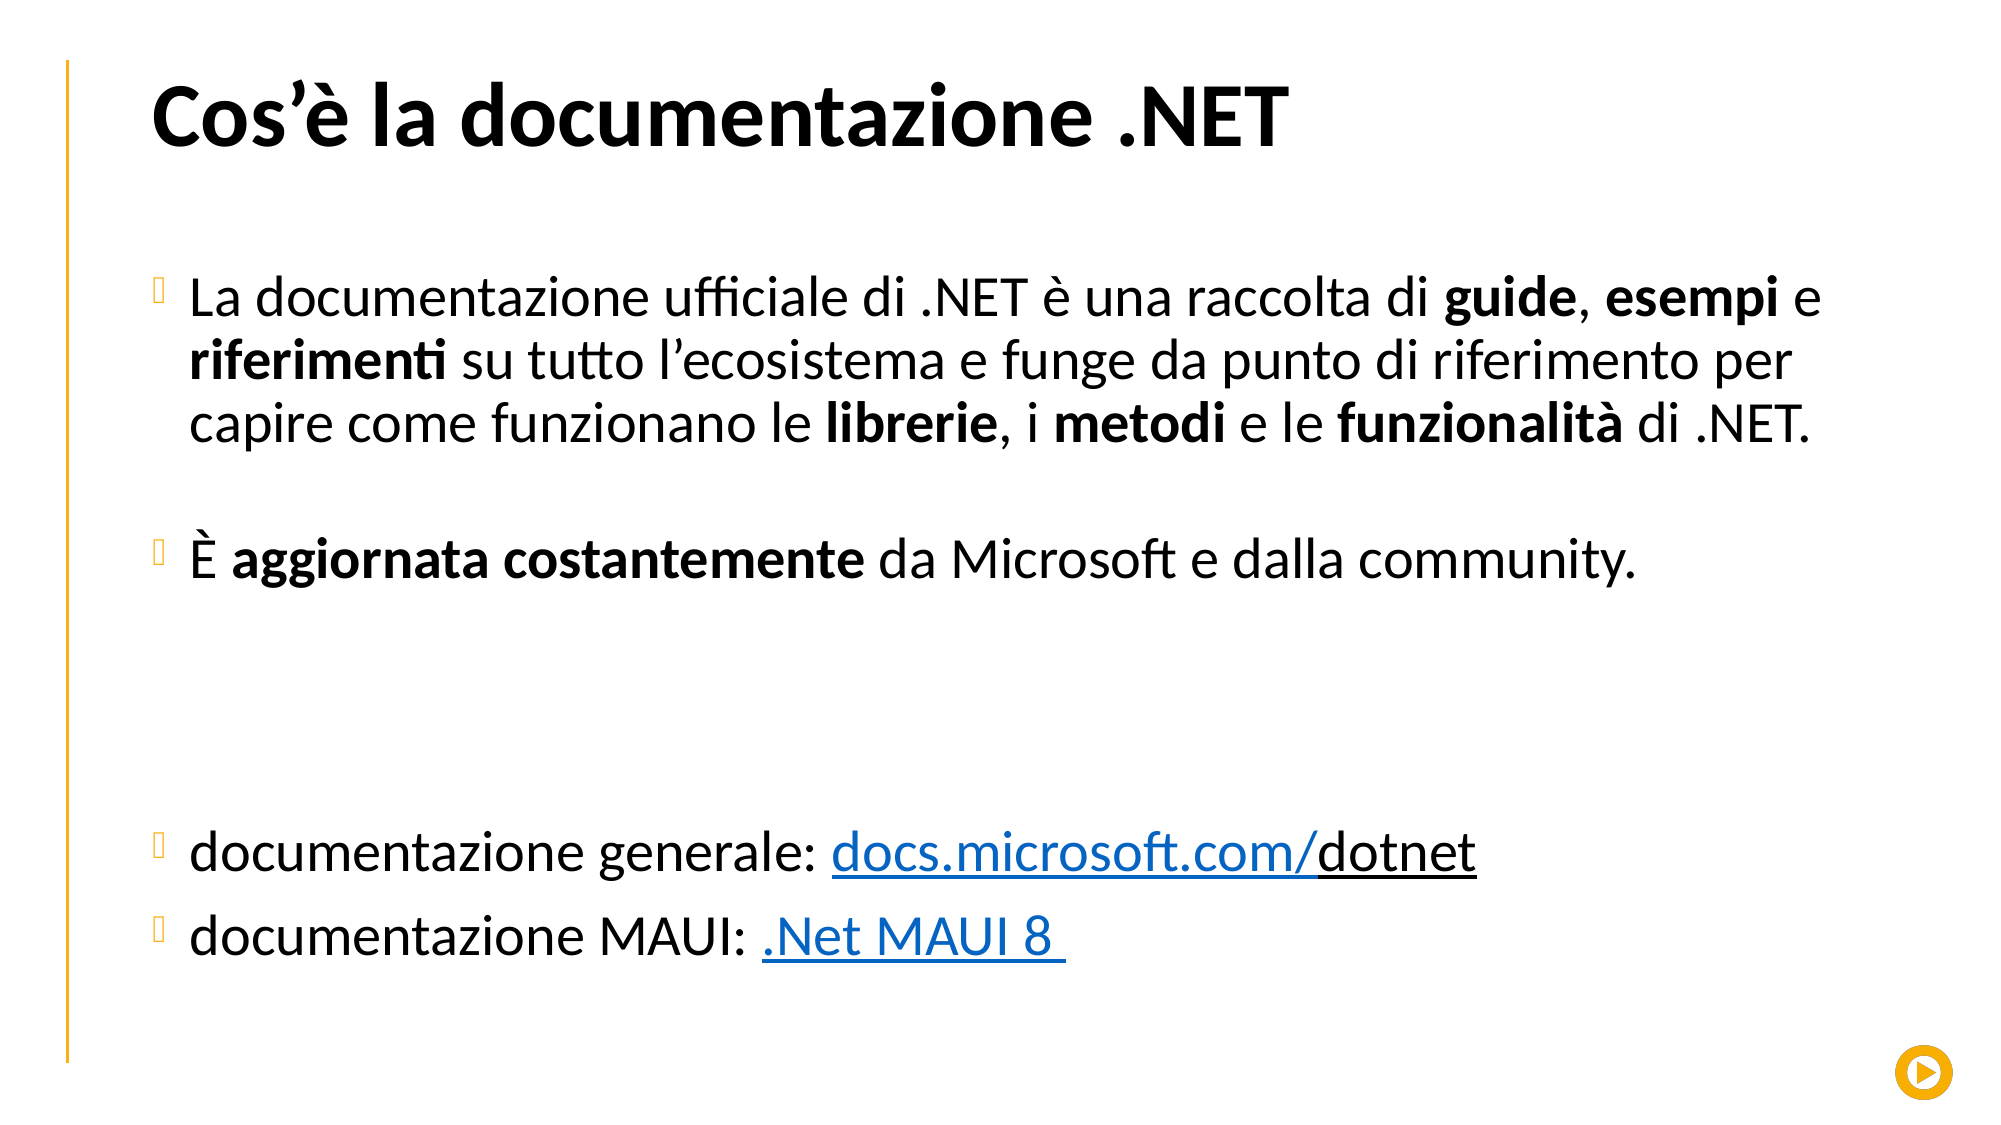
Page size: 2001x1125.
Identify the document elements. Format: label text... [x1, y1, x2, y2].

list La documentazione ufficiale di .NET è una raccolta di guide, esempi e riferimenti su tutto l’ecosistema e funge da punto di riferimento per capire come funzionano le librerie, i metodi e le funzionalità di .NET. È aggiornata costantemente da Microsoft e dalla community. documentazione generale: docs.microsoft.com/dotnet documentazione MAUI: .Net MAUI 8 [137, 258, 1924, 1043]
picture [1892, 1042, 1955, 1103]
title Cos’è la documentazione .NET [137, 59, 1924, 178]
